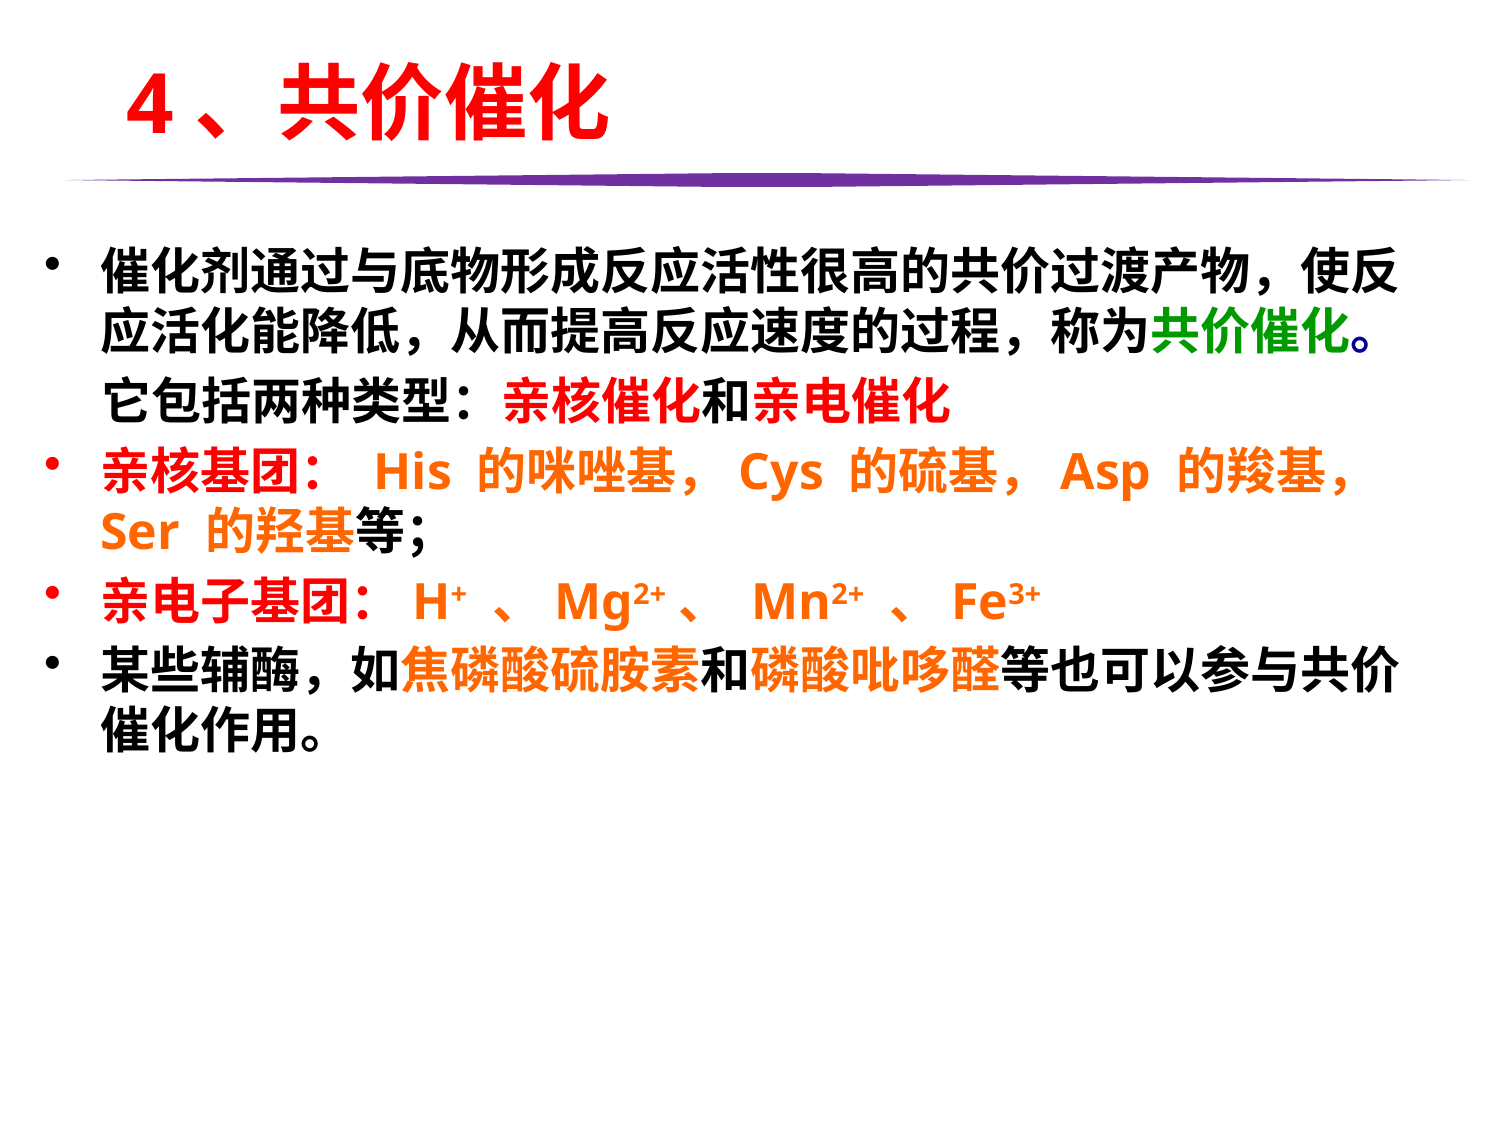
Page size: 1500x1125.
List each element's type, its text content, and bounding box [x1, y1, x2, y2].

text_box 催化剂通过与底物形成反应活性很高的共价过渡产物，使反应活化能降低，从而提高反应速度的过程，称为共价催化。 它包括两种类型：亲核催化和亲电催化 亲核基团： His 的咪唑基，Cys 的硫基，Asp 的羧基，Ser 的羟基等； 亲电子基团：H+ 、Mg2+、 Mn2+ 、Fe3+ 某些辅酶，如焦磷酸硫胺素和磷酸吡哆醛等也可以参与共价催化作用。 [29, 231, 1428, 799]
text_box 4、共价催化 [112, 42, 1315, 158]
